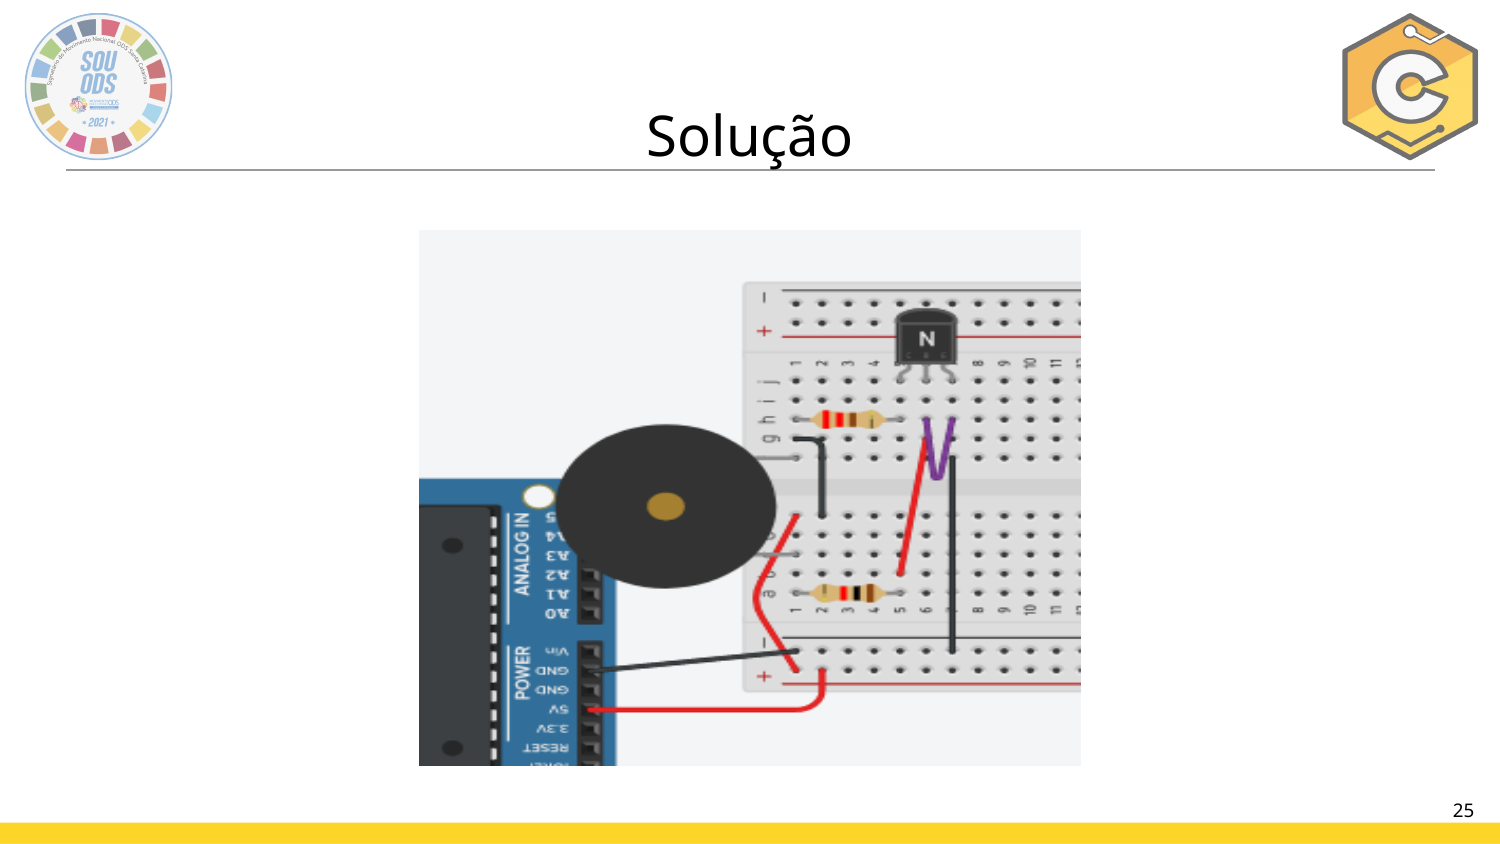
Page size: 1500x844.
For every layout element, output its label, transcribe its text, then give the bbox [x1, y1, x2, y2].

title Solução [51, 72, 1449, 174]
text_box [0, 822, 1500, 844]
picture [418, 230, 1082, 766]
slide_number ‹#› [1389, 764, 1480, 822]
